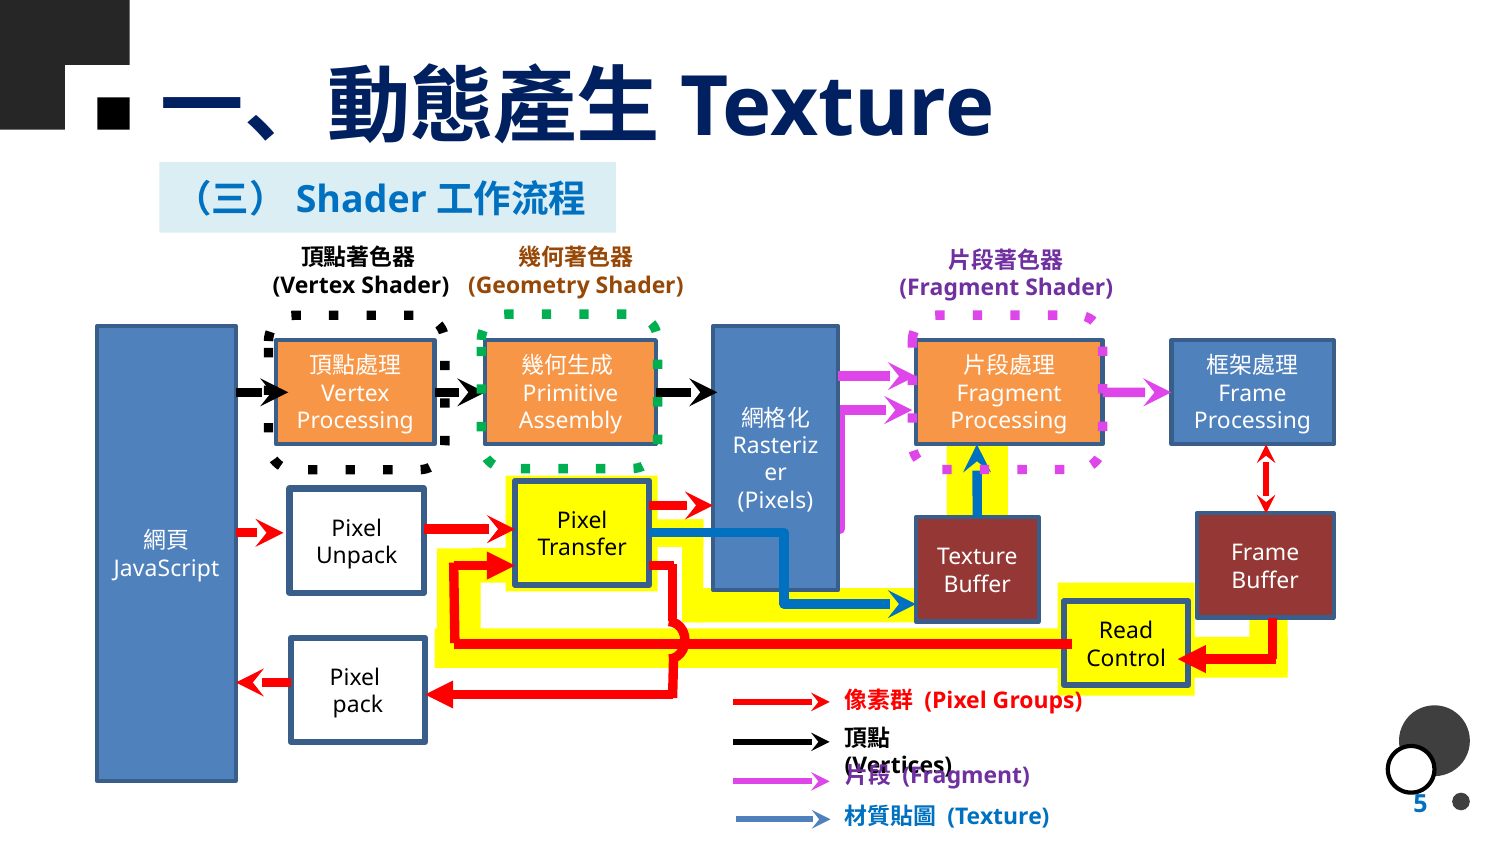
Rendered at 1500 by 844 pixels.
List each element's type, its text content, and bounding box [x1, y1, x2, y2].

text_box （三）Shader工作流程 [159, 161, 616, 233]
title 一、動態產生Texture [145, 32, 1500, 173]
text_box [1387, 705, 1471, 811]
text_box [0, 0, 130, 130]
slide_number 5 [1339, 782, 1443, 827]
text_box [96, 235, 1334, 838]
